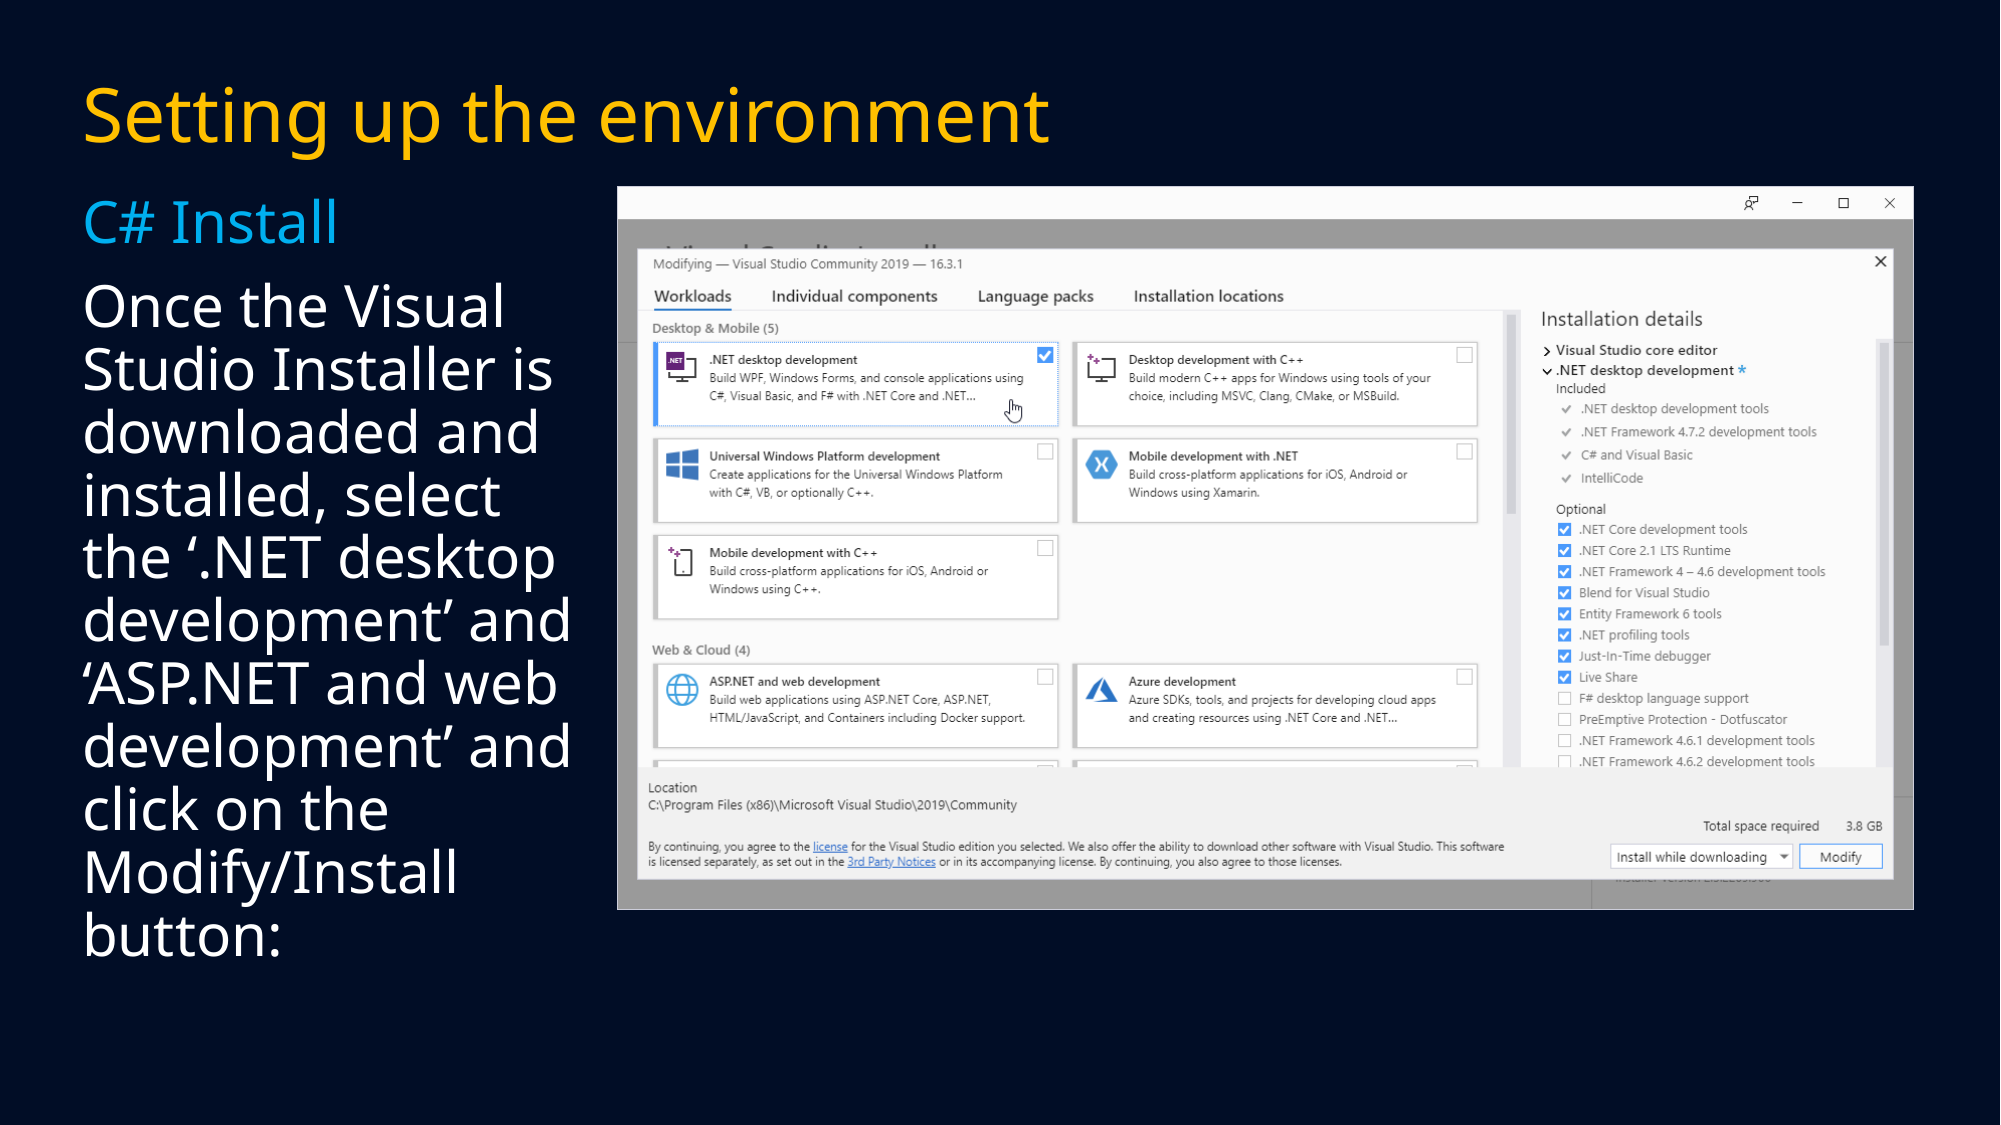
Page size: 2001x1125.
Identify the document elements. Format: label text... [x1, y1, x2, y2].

picture [616, 186, 1914, 910]
title Setting up the environment [67, 9, 1926, 228]
list C# Install Once the Visual Studio Installer is downloaded and installed, select the ‘.NET desktop development’ and ‘ASP.NET and web development’ and click on the Modify/Install button: [67, 228, 610, 1057]
